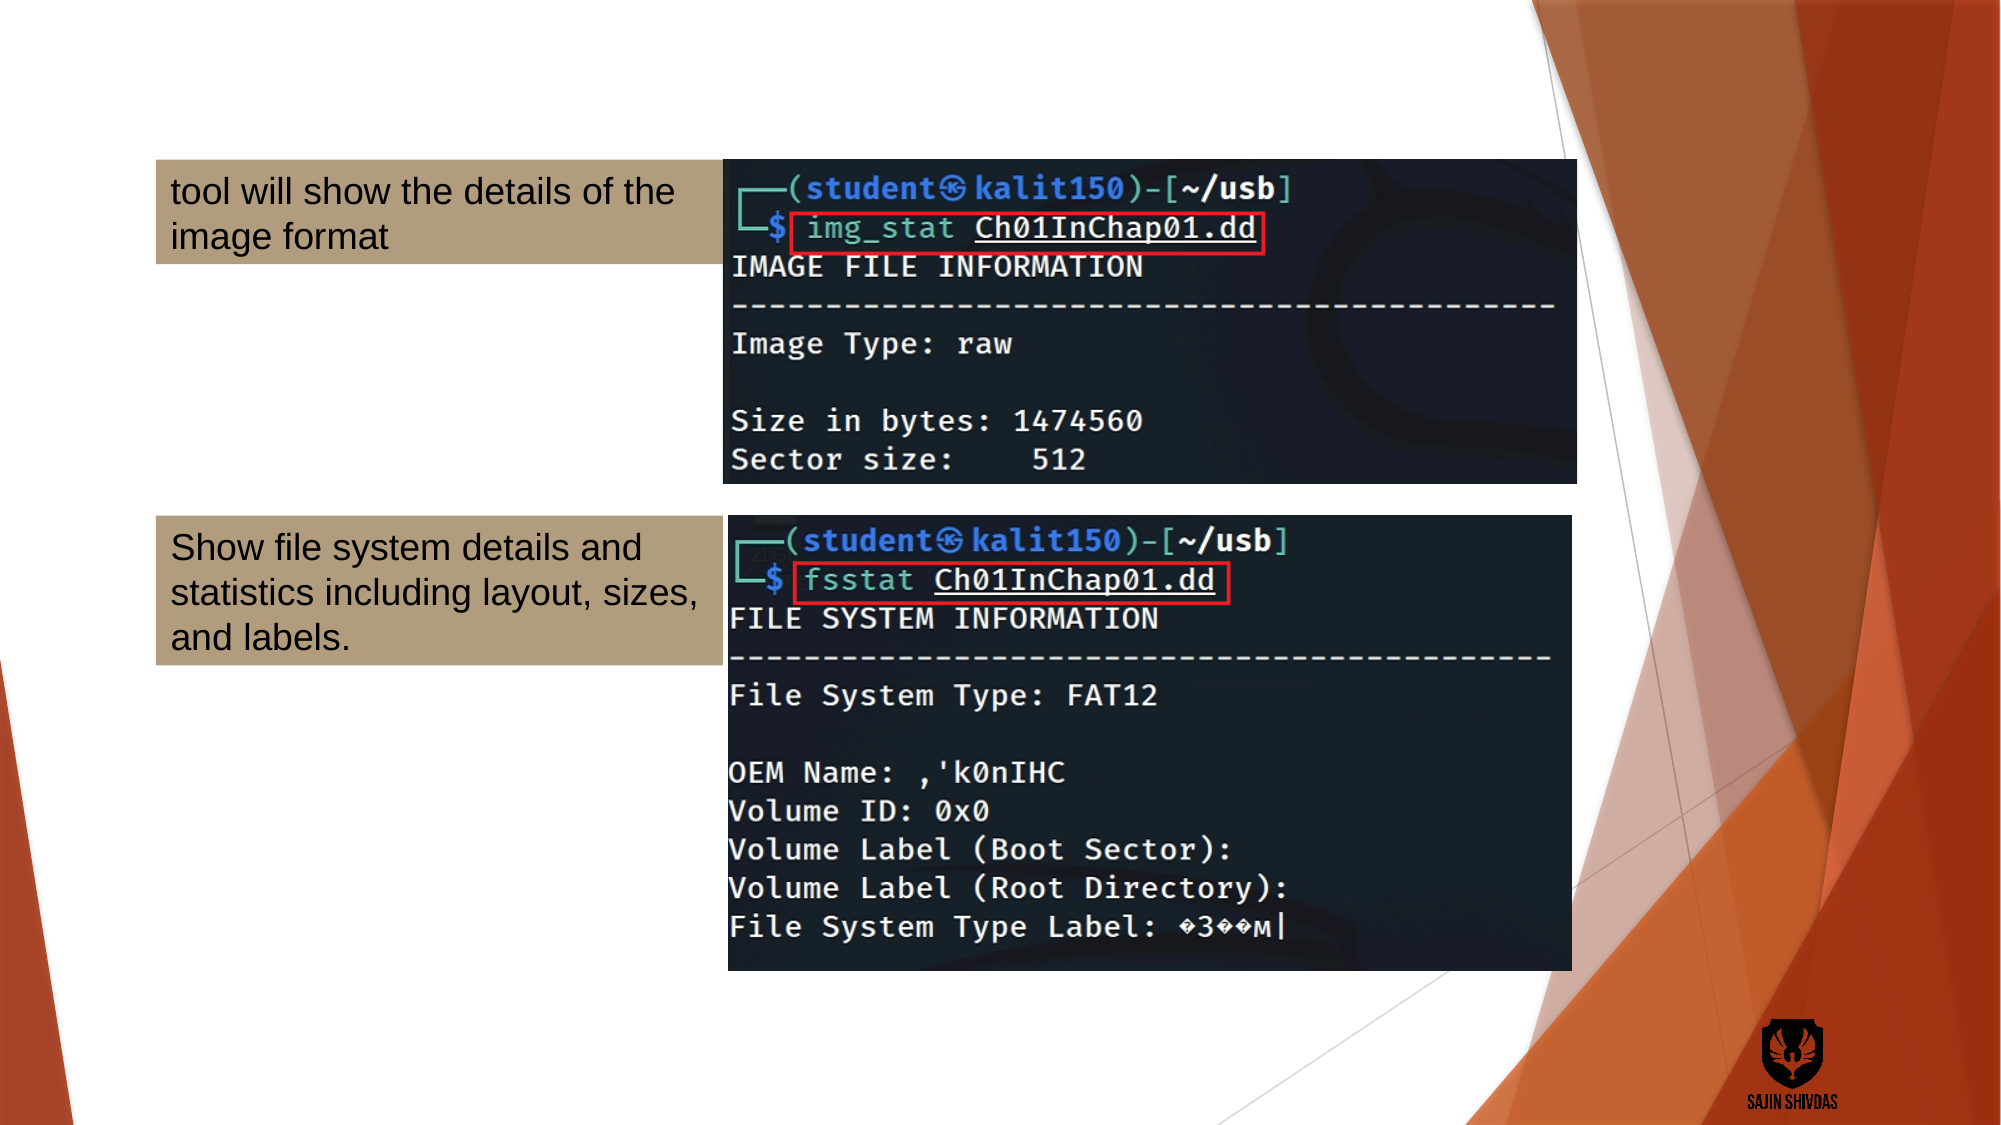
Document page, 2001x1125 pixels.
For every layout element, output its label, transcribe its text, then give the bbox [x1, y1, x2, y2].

picture [1737, 1009, 1850, 1121]
text_box tool will show the details of the image format [155, 159, 721, 265]
text_box Show file system details and statistics including layout, sizes, and labels. [155, 515, 723, 666]
picture [727, 515, 1573, 972]
picture [722, 159, 1578, 484]
